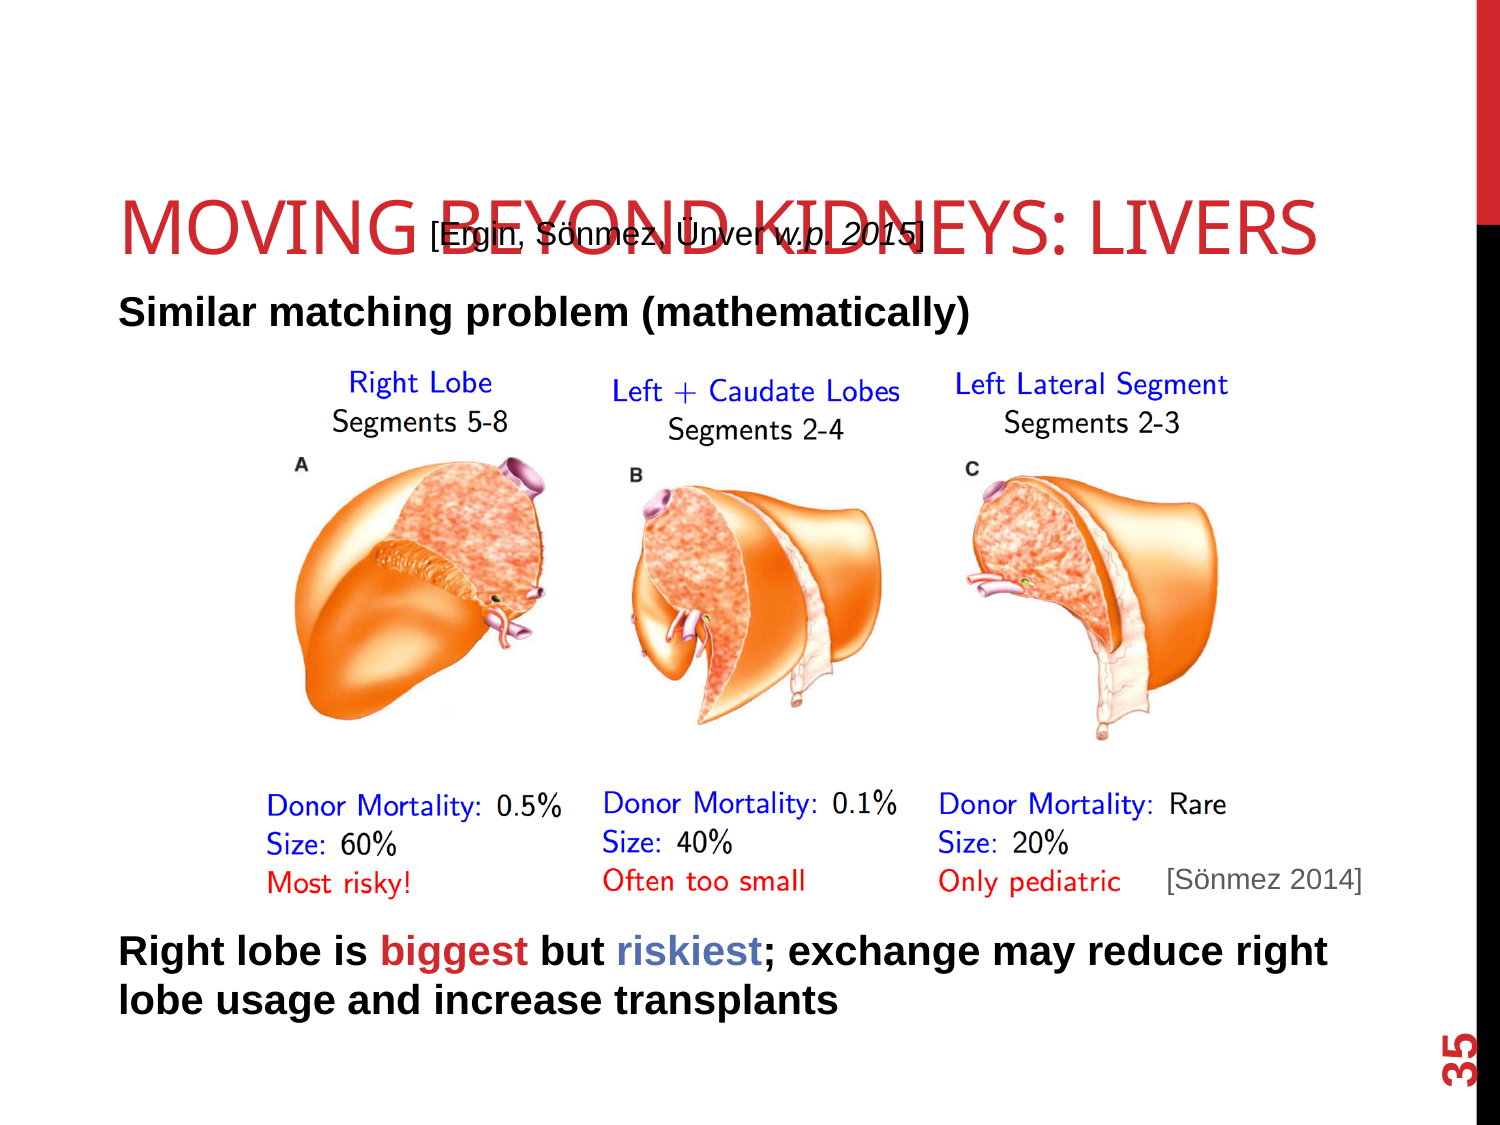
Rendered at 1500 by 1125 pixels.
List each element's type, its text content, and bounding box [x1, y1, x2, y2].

text_box [Sönmez 2014] [1252, 853, 1434, 903]
picture [256, 353, 1244, 921]
list Similar matching problem (mathematically) Right lobe is biggest but riskiest; exchange may reduce right lobe usage and increase transplants [103, 277, 1397, 1103]
title Moving beyond kidneys: Livers [103, 59, 1447, 278]
text_box [Ergin, Sönmez, Ünver w.p. 2015] [415, 204, 1002, 259]
slide_number 35 [1427, 887, 1488, 1104]
